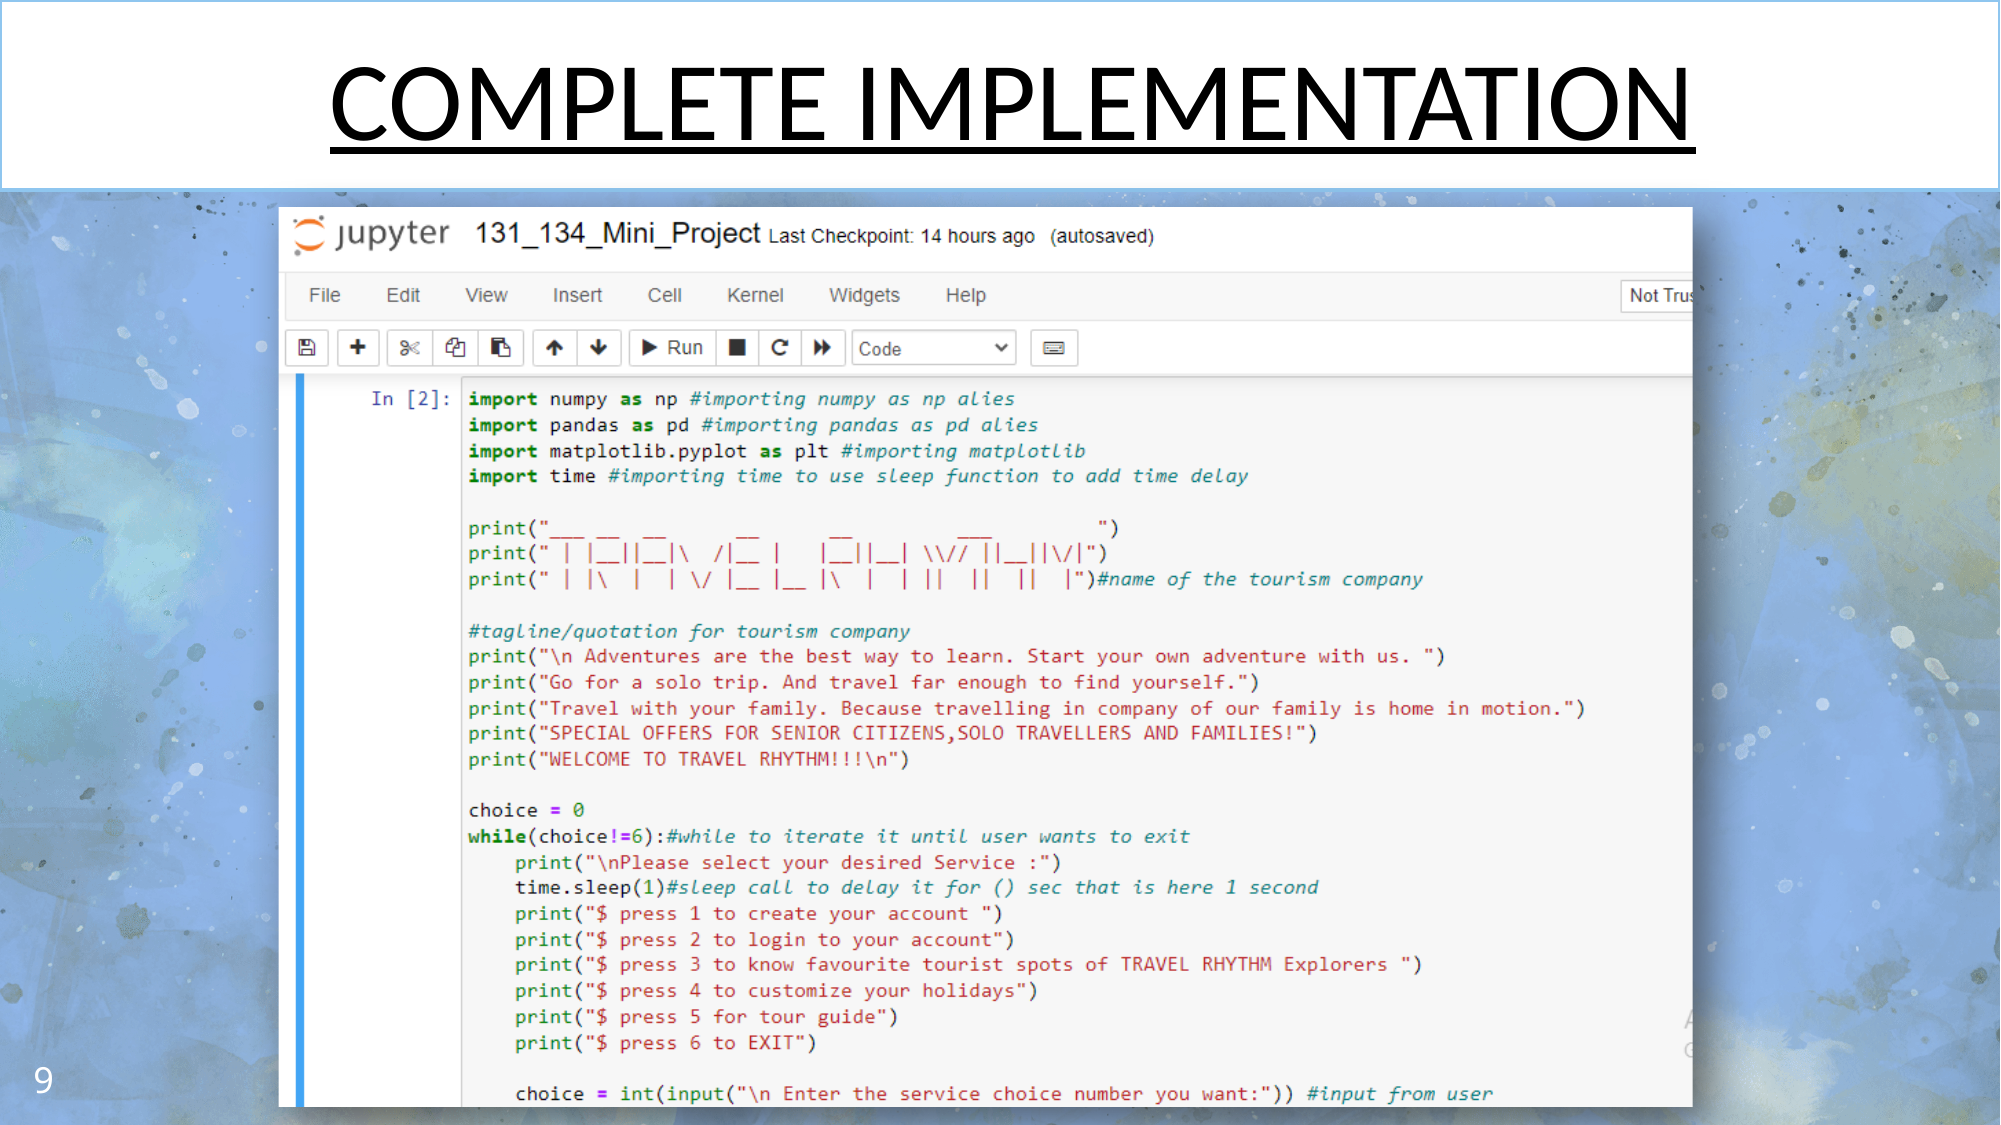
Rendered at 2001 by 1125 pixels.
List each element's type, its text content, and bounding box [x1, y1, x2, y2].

picture [0, 192, 2000, 1125]
text_box COMPLETE IMPLEMENTATION [0, 0, 2000, 192]
slide_number 9 [33, 1038, 154, 1125]
